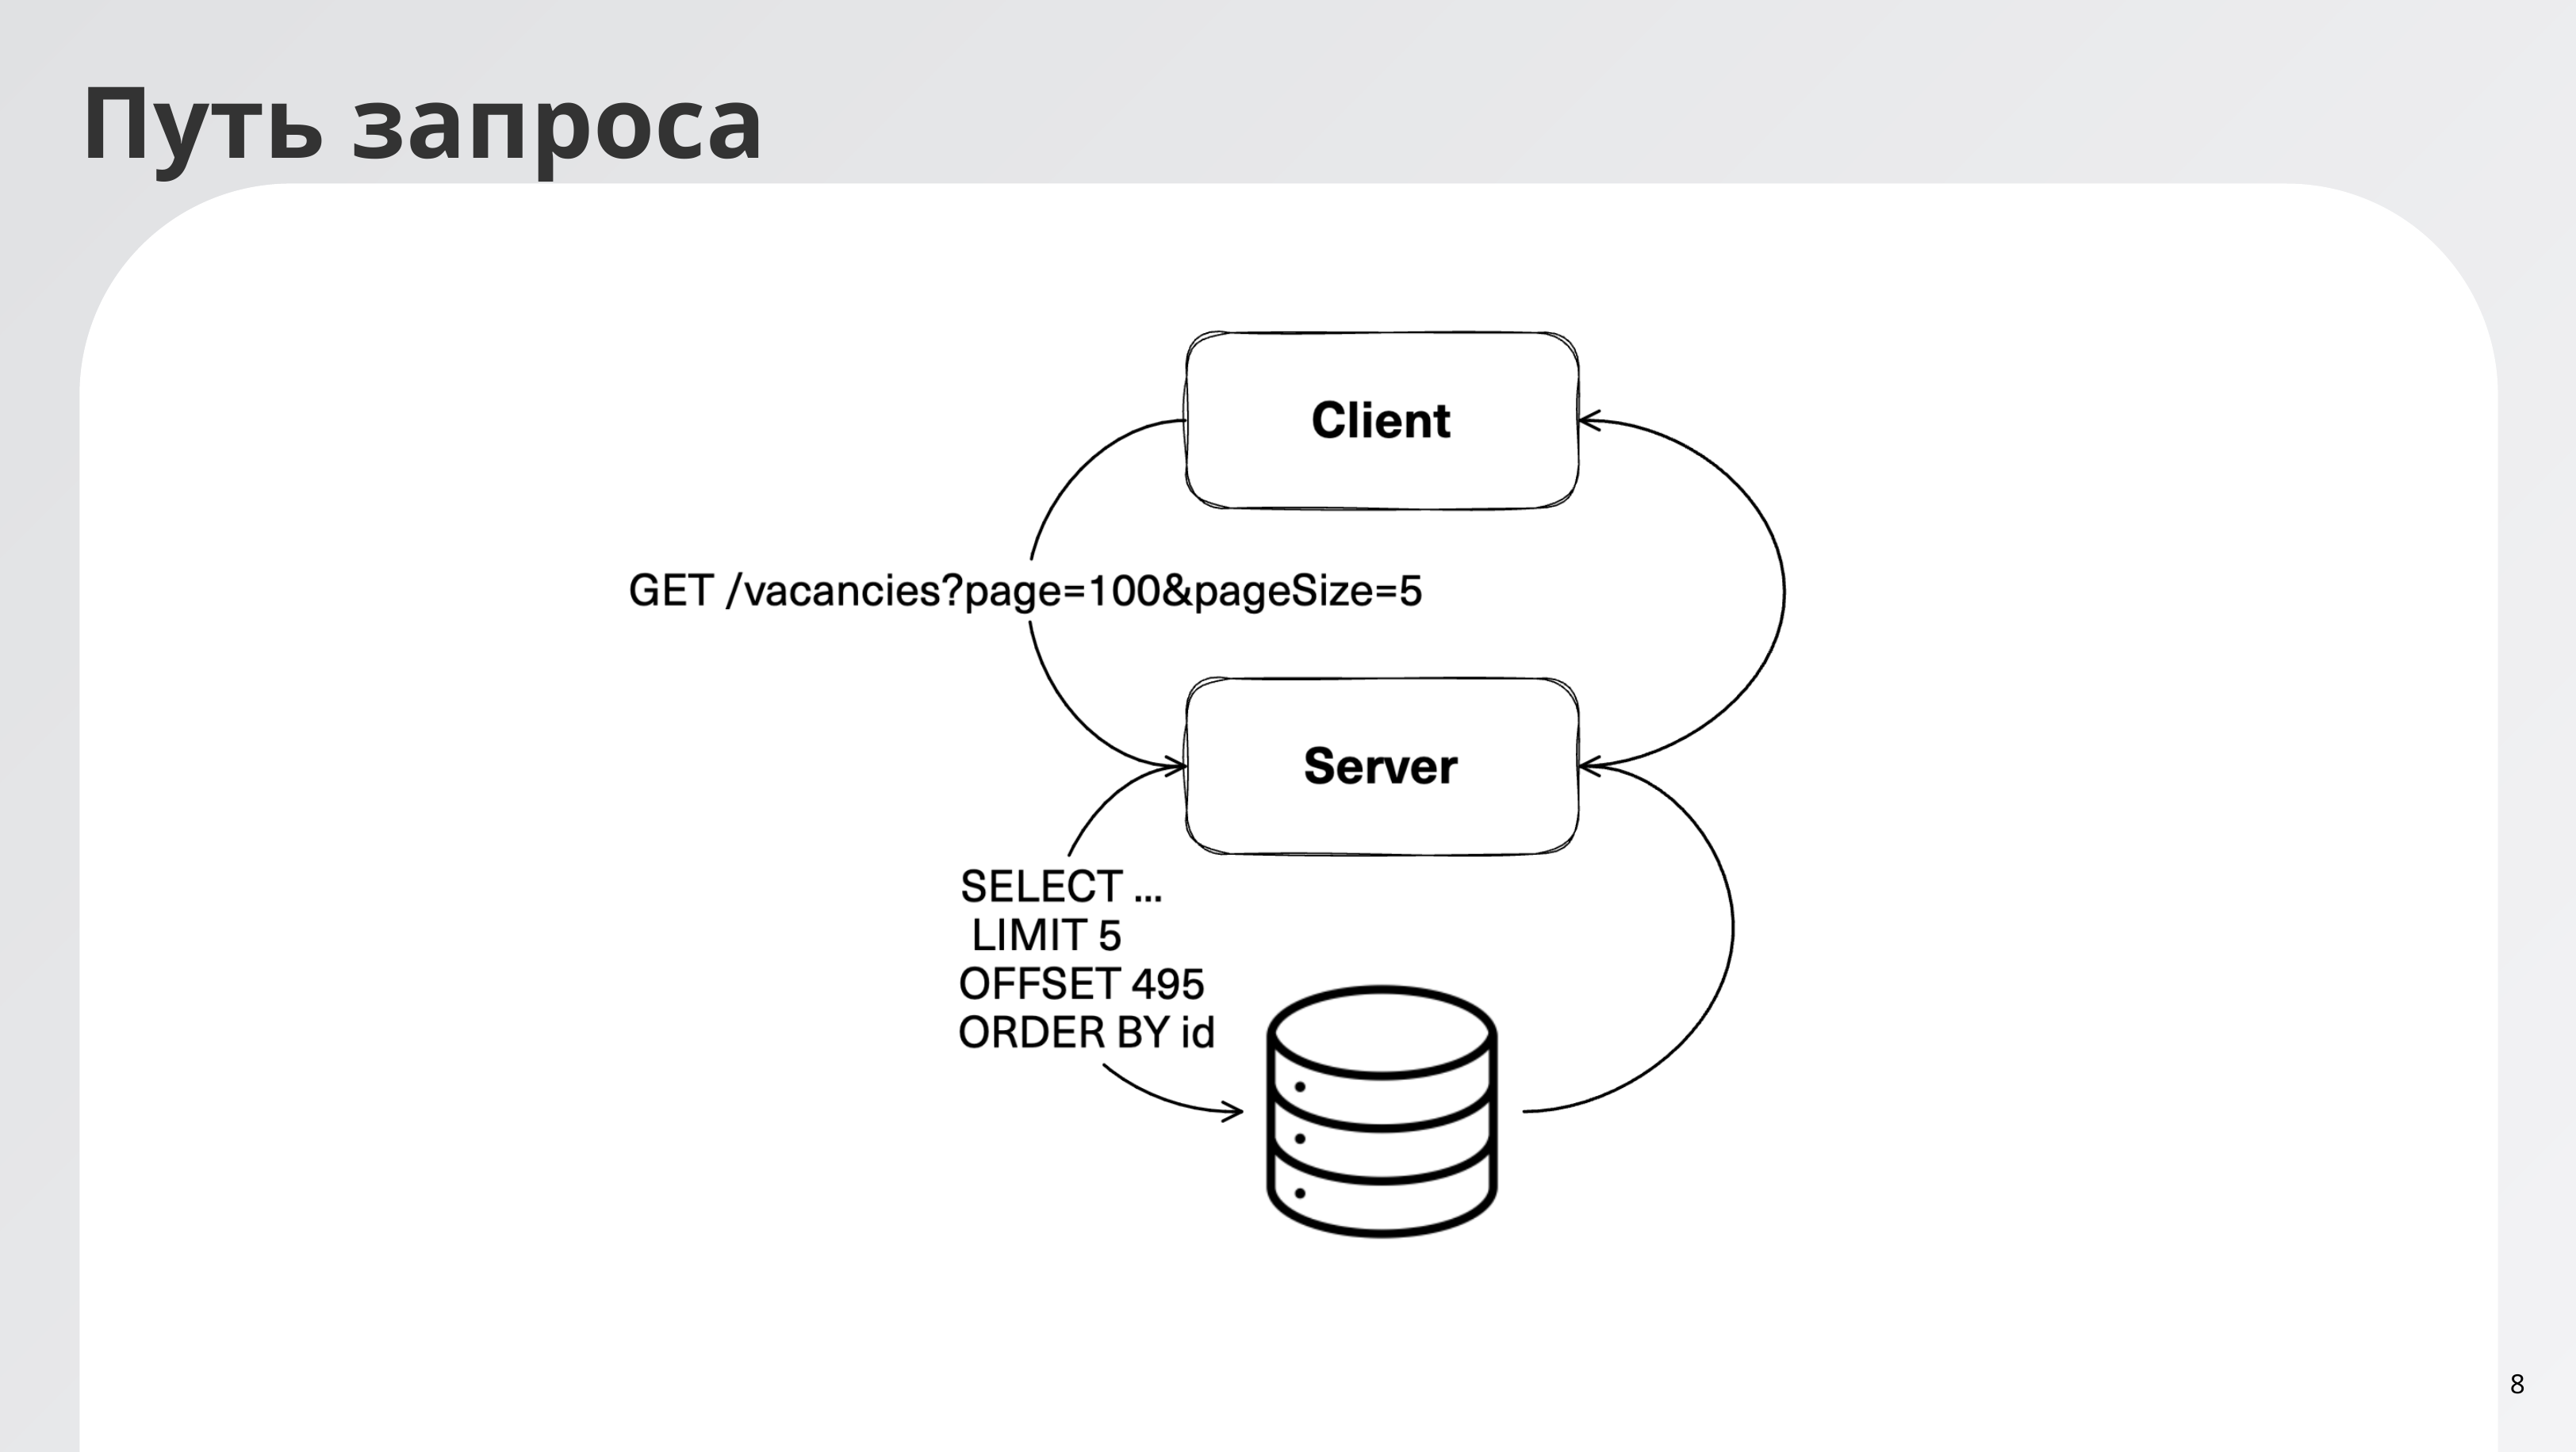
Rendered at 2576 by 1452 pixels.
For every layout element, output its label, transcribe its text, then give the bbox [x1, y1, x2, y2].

picture [550, 238, 1817, 1269]
text_box [79, 183, 2498, 1452]
slide_number 8 [2386, 964, 2525, 1452]
text_box Путь запроса [79, 72, 2285, 180]
